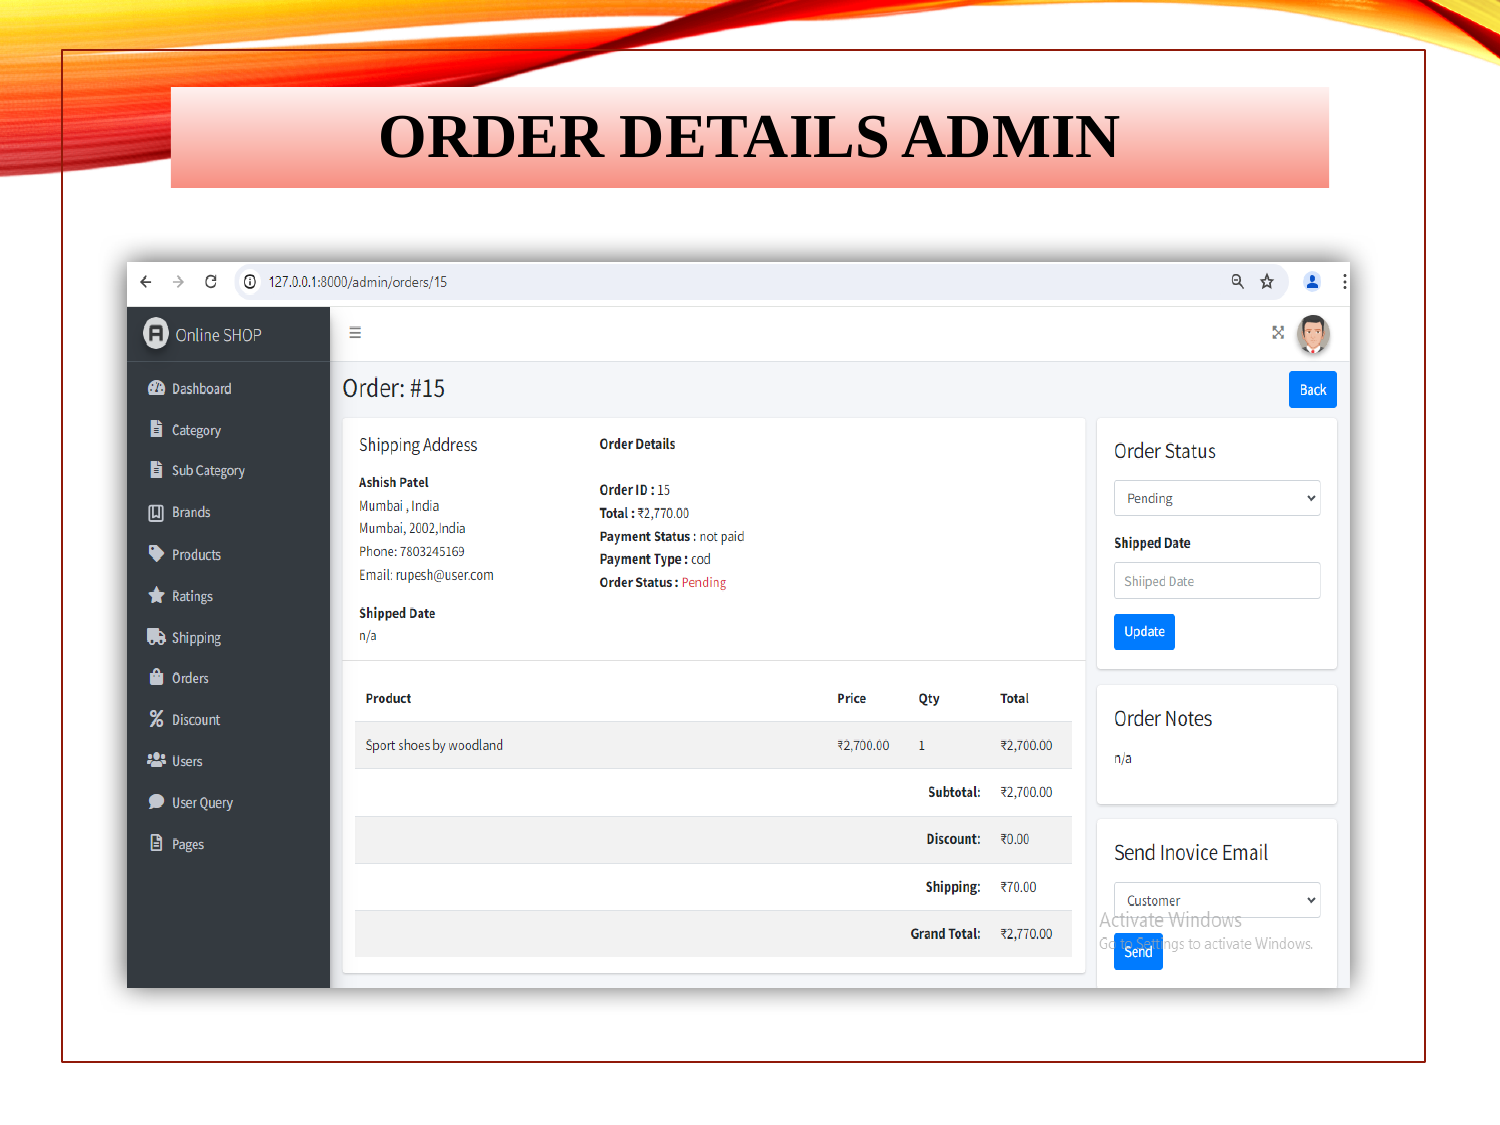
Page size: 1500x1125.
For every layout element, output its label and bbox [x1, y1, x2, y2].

picture [0, 0, 1500, 178]
text_box [61, 49, 1426, 1063]
picture [126, 262, 1351, 988]
